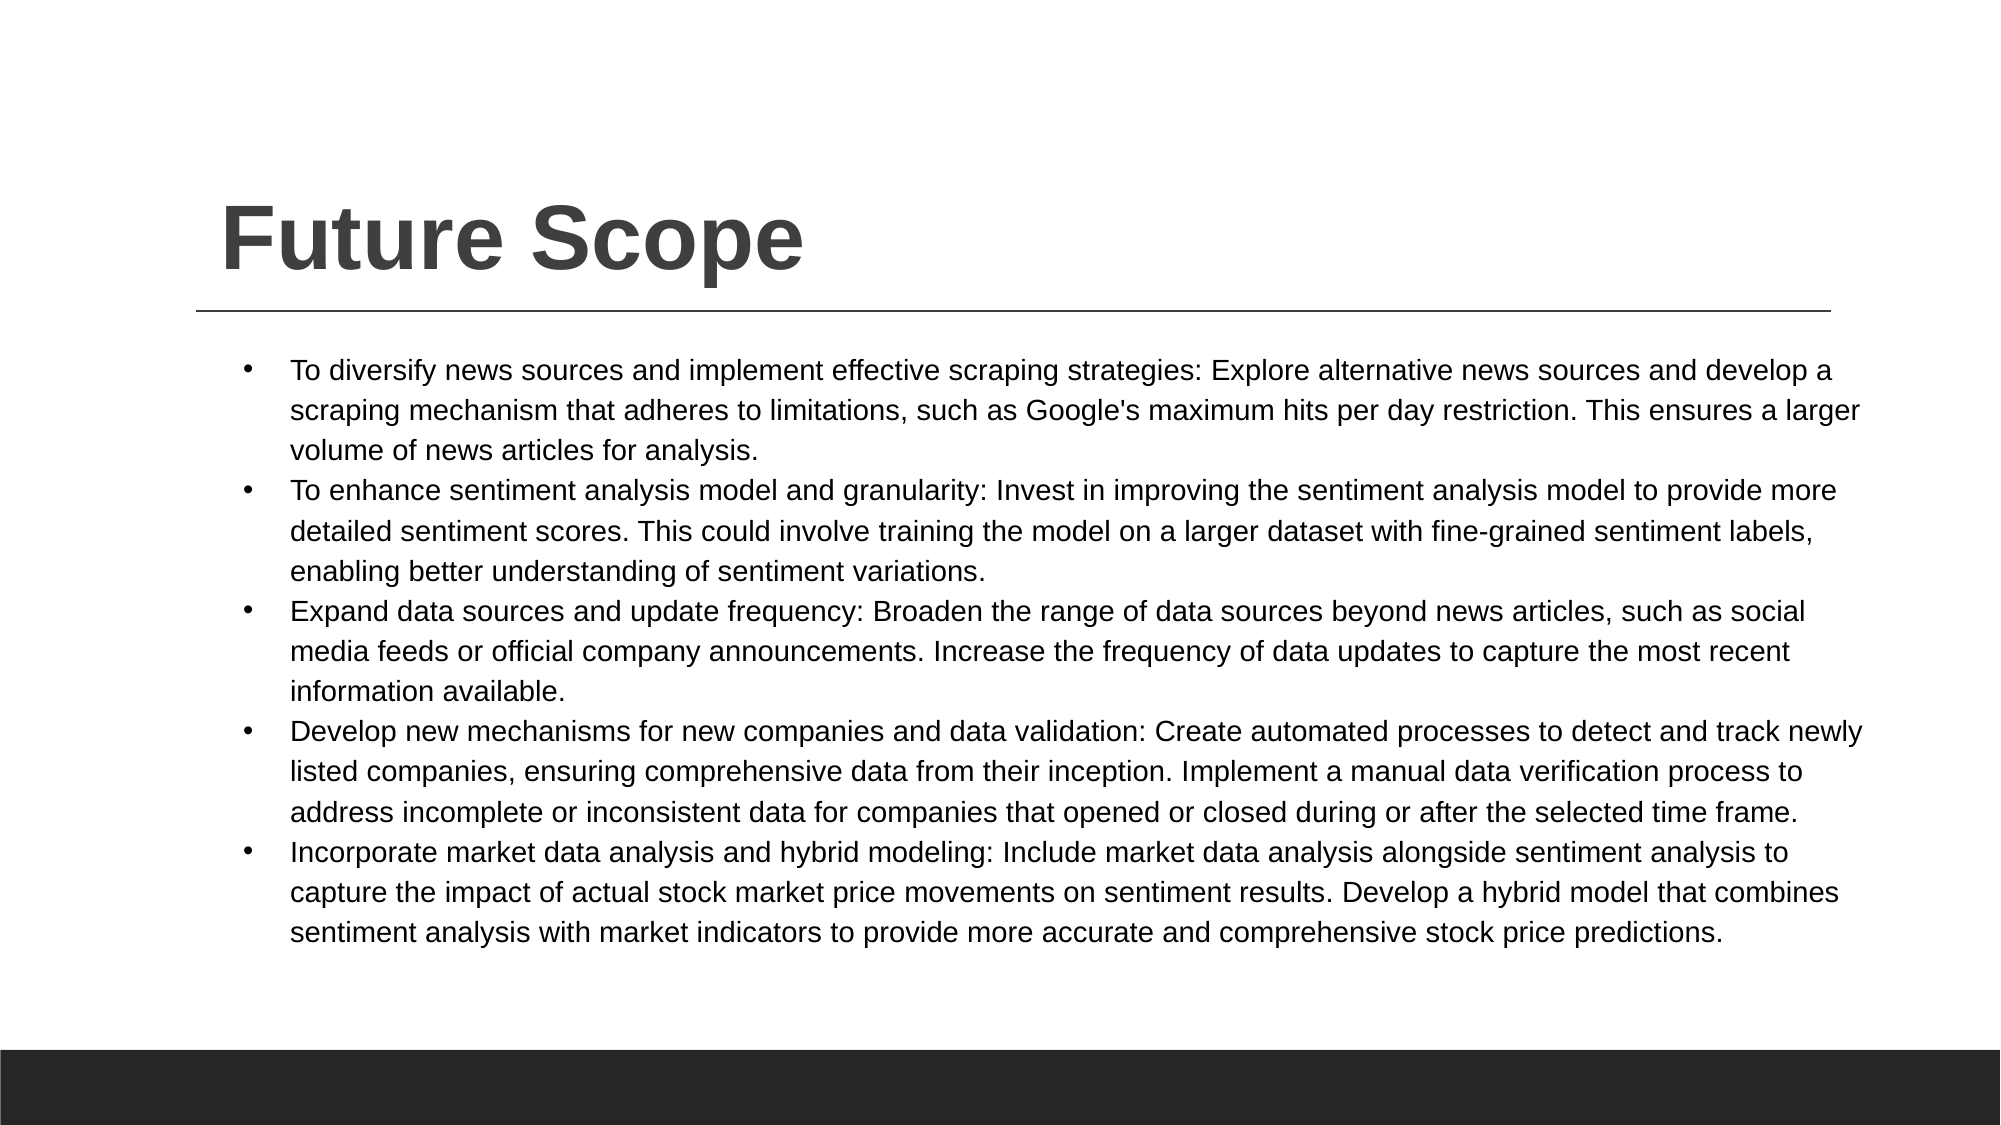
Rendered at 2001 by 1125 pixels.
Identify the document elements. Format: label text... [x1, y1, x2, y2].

list To diversify news sources and implement effective scraping strategies: Explore alternative news sources and develop a scraping mechanism that adheres to limitations, such as Google's maximum hits per day restriction. This ensures a larger volume of news articles for analysis. To enhance sentiment analysis model and granularity: Invest in improving the sentiment analysis model to provide more detailed sentiment scores. This could involve training the model on a larger dataset with fine-grained sentiment labels, enabling better understanding of sentiment variations. Expand data sources and update frequency: Broaden the range of data sources beyond news articles, such as social media feeds or official company announcements. Increase the frequency of data updates to capture the most recent information available. Develop new mechanisms for new companies and data validation: Create automated processes to detect and track newly listed companies, ensuring comprehensive data from their inception. Implement a manual data verification process to address incomplete or inconsistent data for companies that opened or closed during or after the selected time frame. Incorporate market data analysis and hybrid modeling: Include market data analysis alongside sentiment analysis to capture the impact of actual stock market price movements on sentiment results. Develop a hybrid model that combines sentiment analysis with market indicators to provide more accurate and comprehensive stock price predictions. [202, 327, 1890, 964]
title Future Scope [202, 66, 1853, 305]
